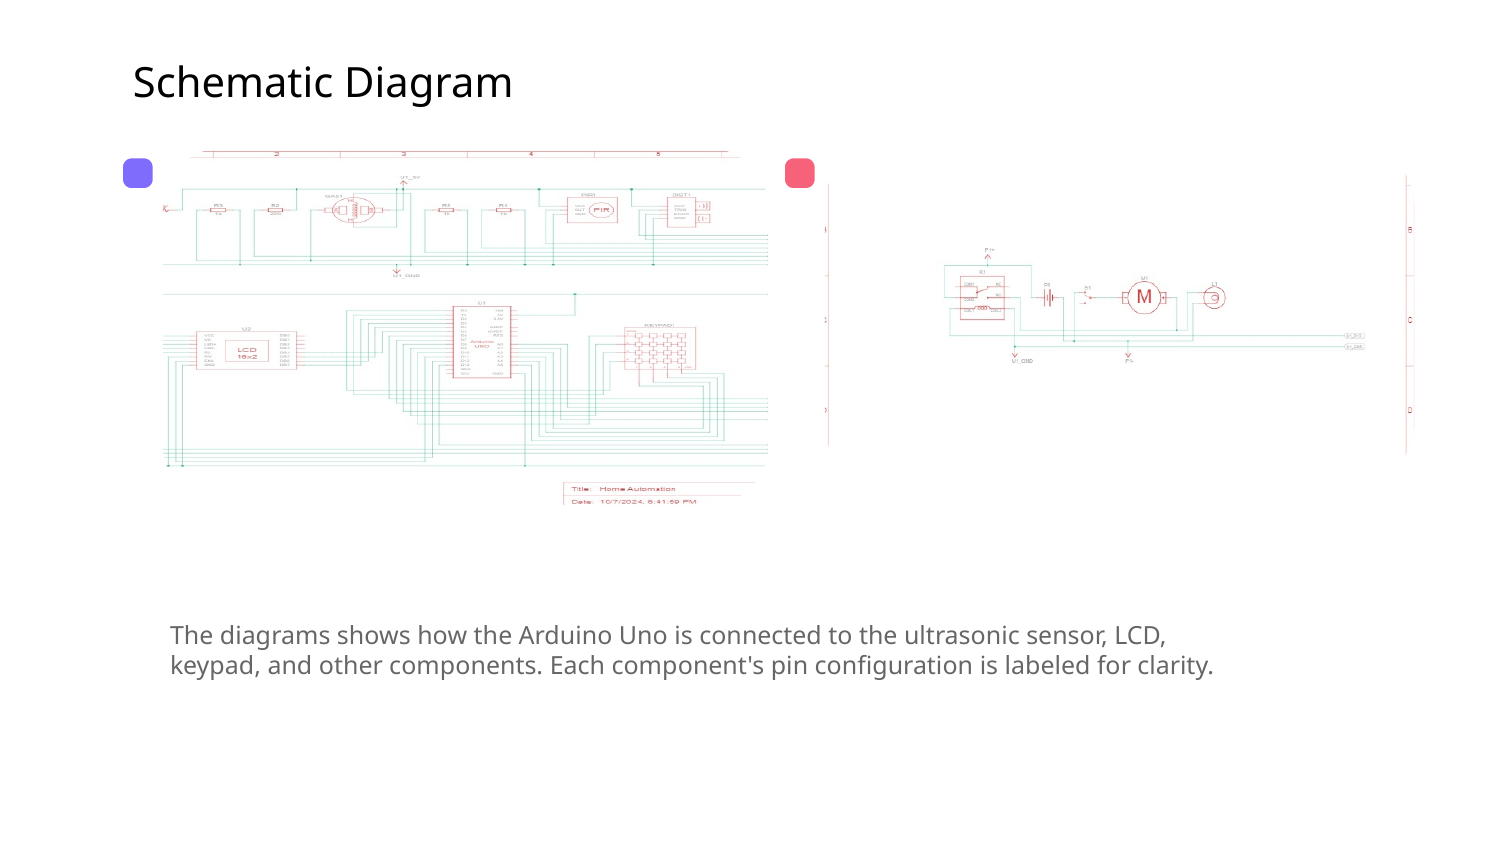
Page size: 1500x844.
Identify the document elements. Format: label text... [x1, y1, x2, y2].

title Schematic Diagram [117, 40, 1419, 131]
picture [824, 147, 1415, 482]
text_box The diagrams shows how the Arduino Uno is connected to the ultrasonic sensor, LCD, keypad, and other components. Each component's pin configuration is labeled for clarity. [154, 604, 1254, 695]
picture [162, 148, 769, 506]
